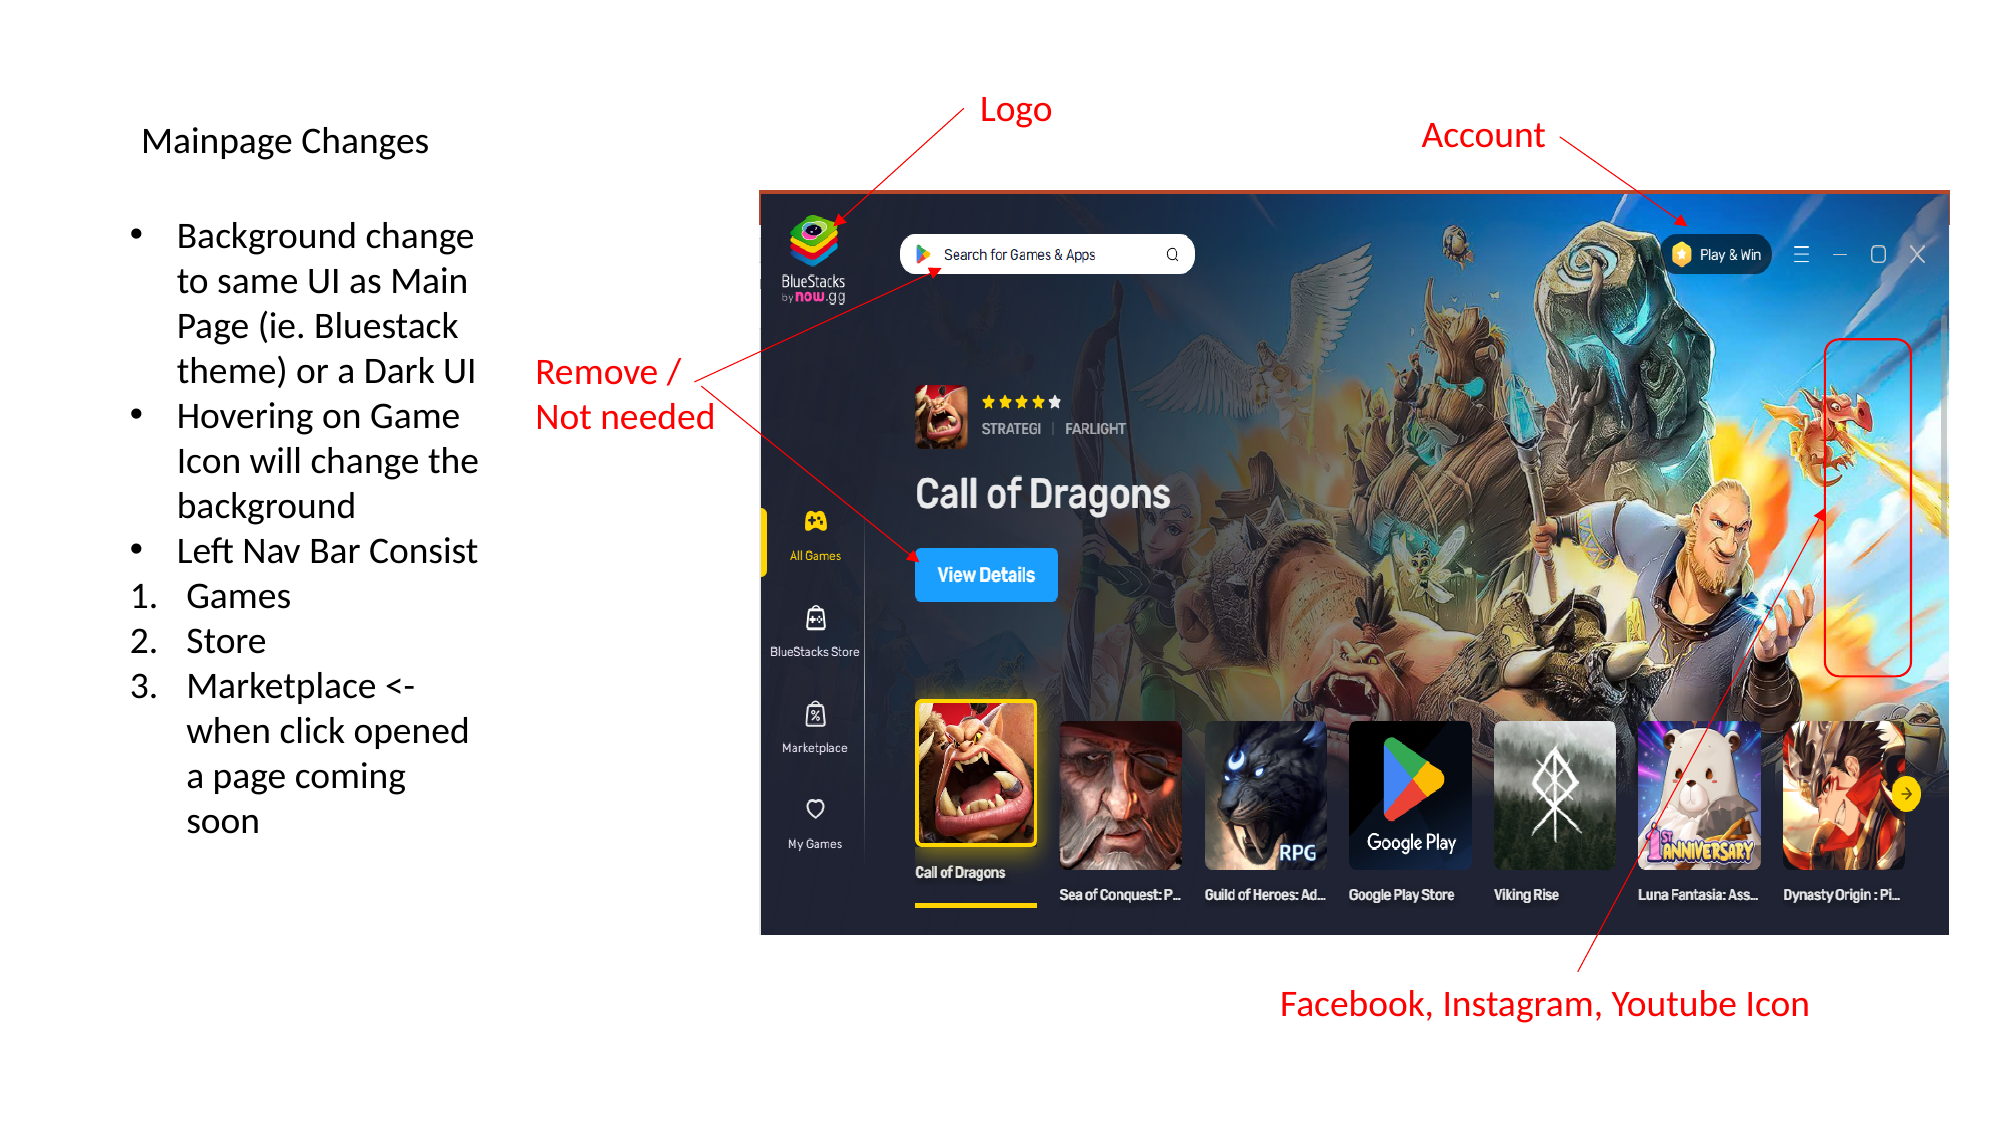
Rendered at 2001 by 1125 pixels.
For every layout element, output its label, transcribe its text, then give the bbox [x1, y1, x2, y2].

text_box Remove / Not needed [520, 339, 745, 444]
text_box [1577, 507, 1825, 972]
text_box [833, 108, 964, 227]
text_box Account [1406, 102, 1624, 163]
text_box Logo [965, 76, 1073, 136]
text_box Mainpage Changes [126, 108, 725, 168]
text_box Background change to same UI as Main Page (ie. Bluestack theme) or a Dark UI Hovering on Game Icon will change the background Left Nav Bar Consist Games Store Marketplace <- when click opened a page coming soon [115, 203, 503, 893]
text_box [1559, 136, 1688, 227]
picture [759, 190, 1950, 935]
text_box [694, 268, 942, 382]
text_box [701, 386, 920, 563]
text_box Facebook, Instagram, Youtube Icon [1265, 971, 1855, 1032]
